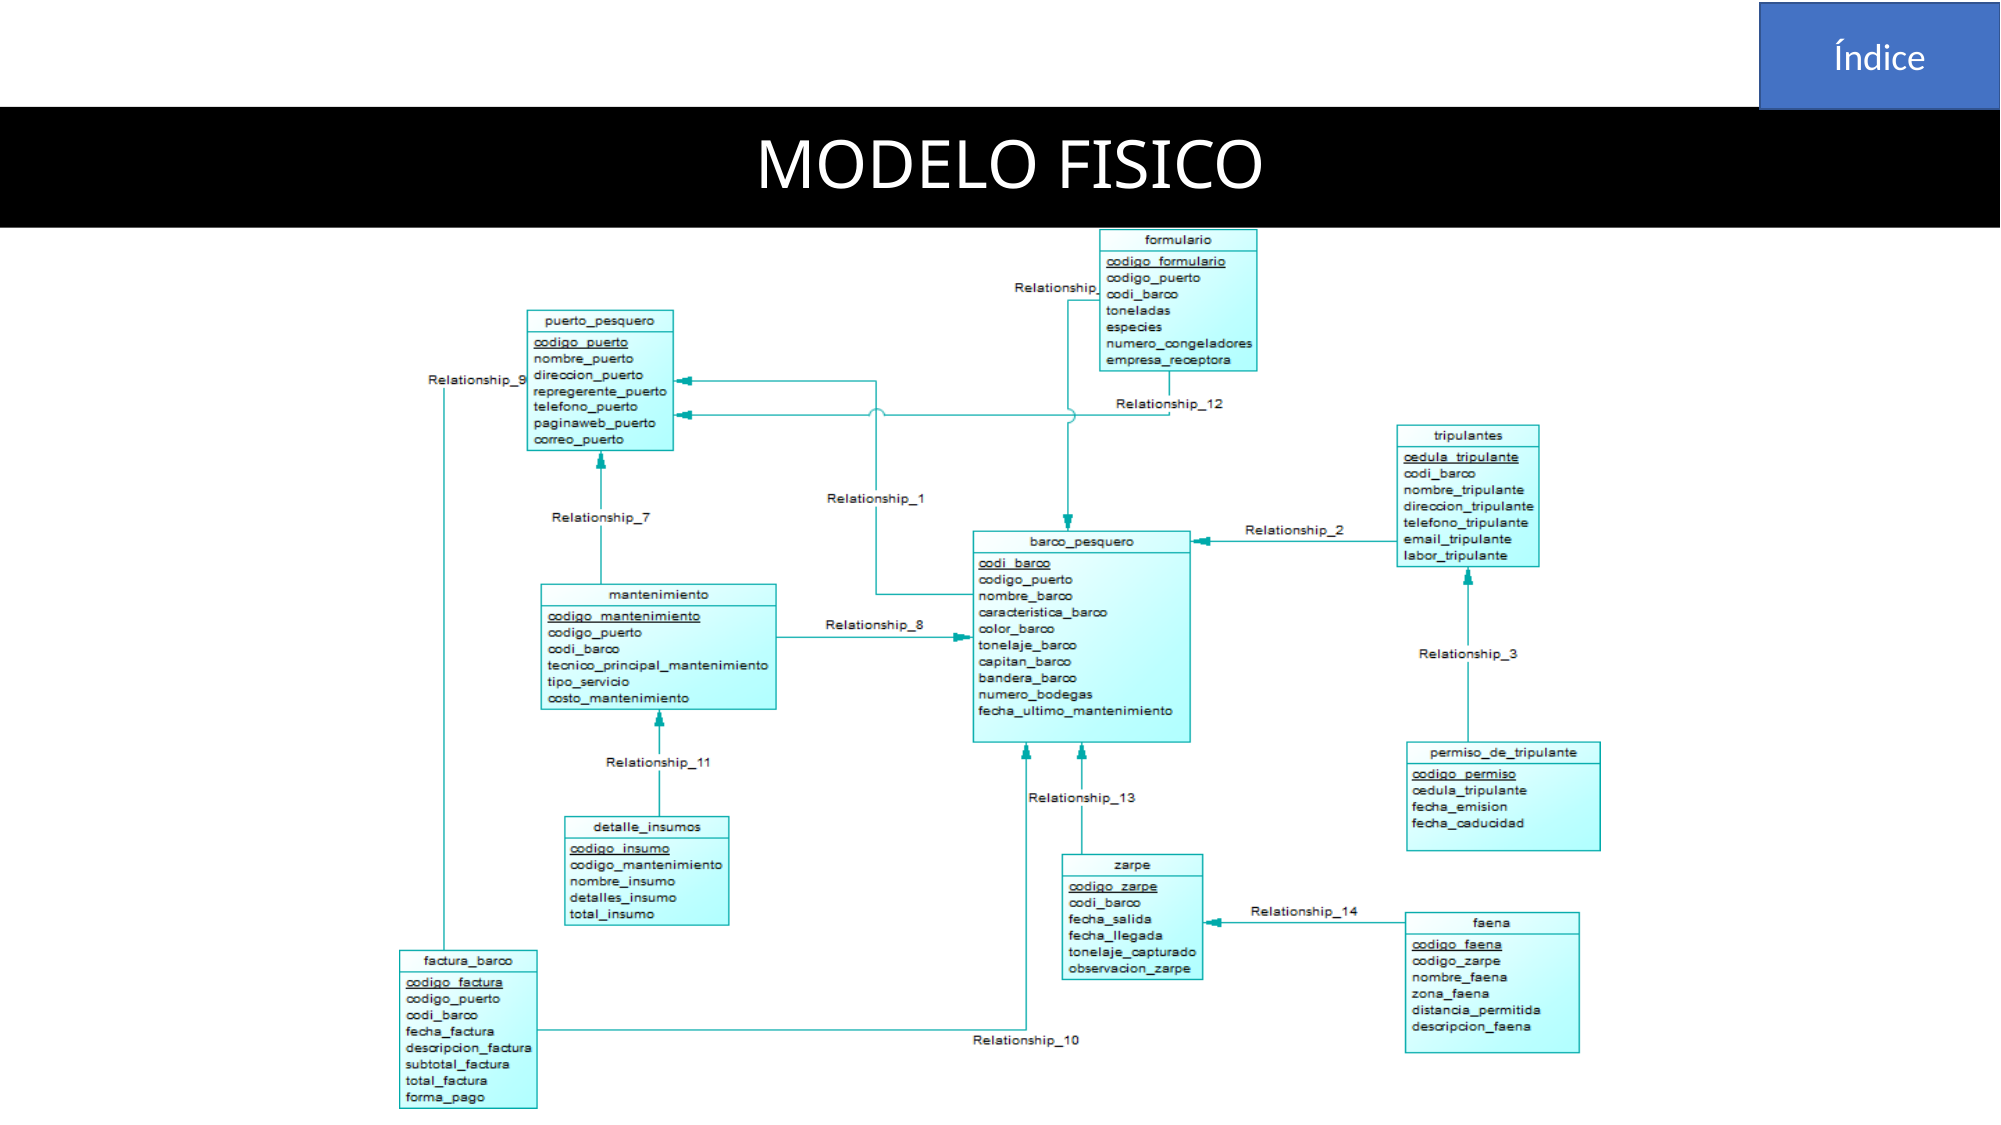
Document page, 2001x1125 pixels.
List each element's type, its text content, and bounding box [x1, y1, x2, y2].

picture [399, 229, 1601, 1109]
text_box Índice [1759, 2, 2000, 110]
text_box [0, 106, 2000, 229]
title MODELO FISICO [91, 105, 1931, 228]
